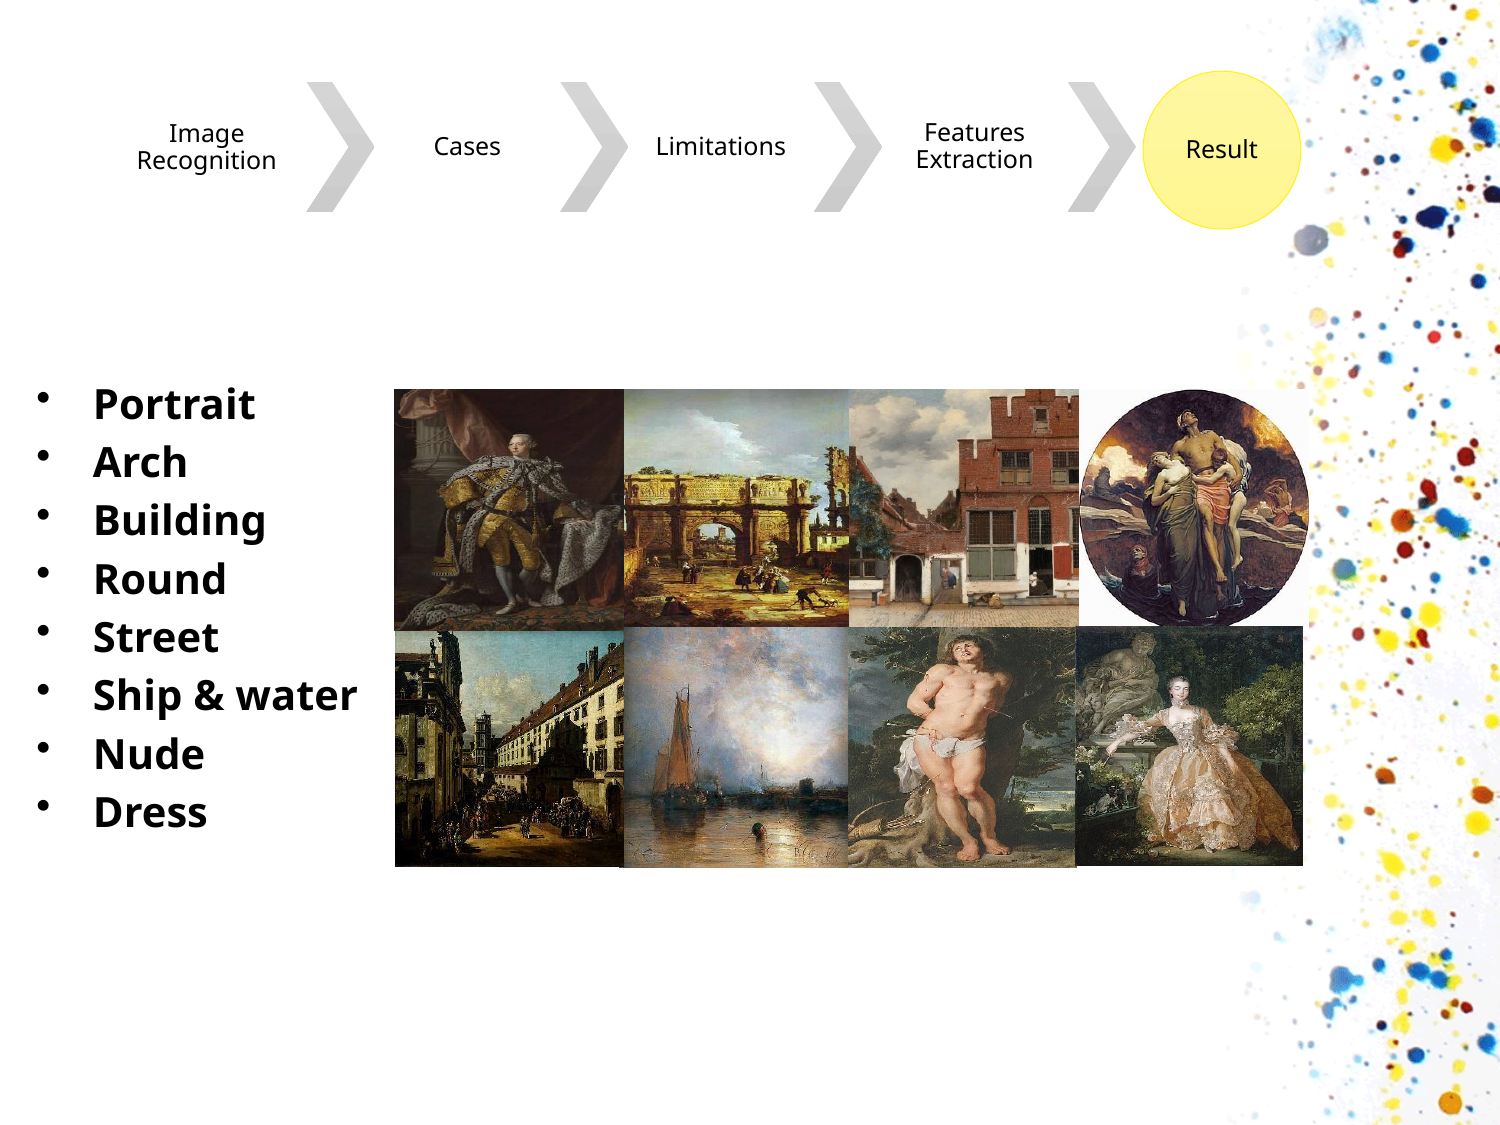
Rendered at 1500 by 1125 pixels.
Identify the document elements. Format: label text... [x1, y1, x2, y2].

picture [0, 0, 1500, 1125]
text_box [21, 49, 1391, 237]
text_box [394, 389, 1309, 868]
list Portrait Arch Building Round Street Ship & water Nude Dress [21, 369, 1259, 901]
